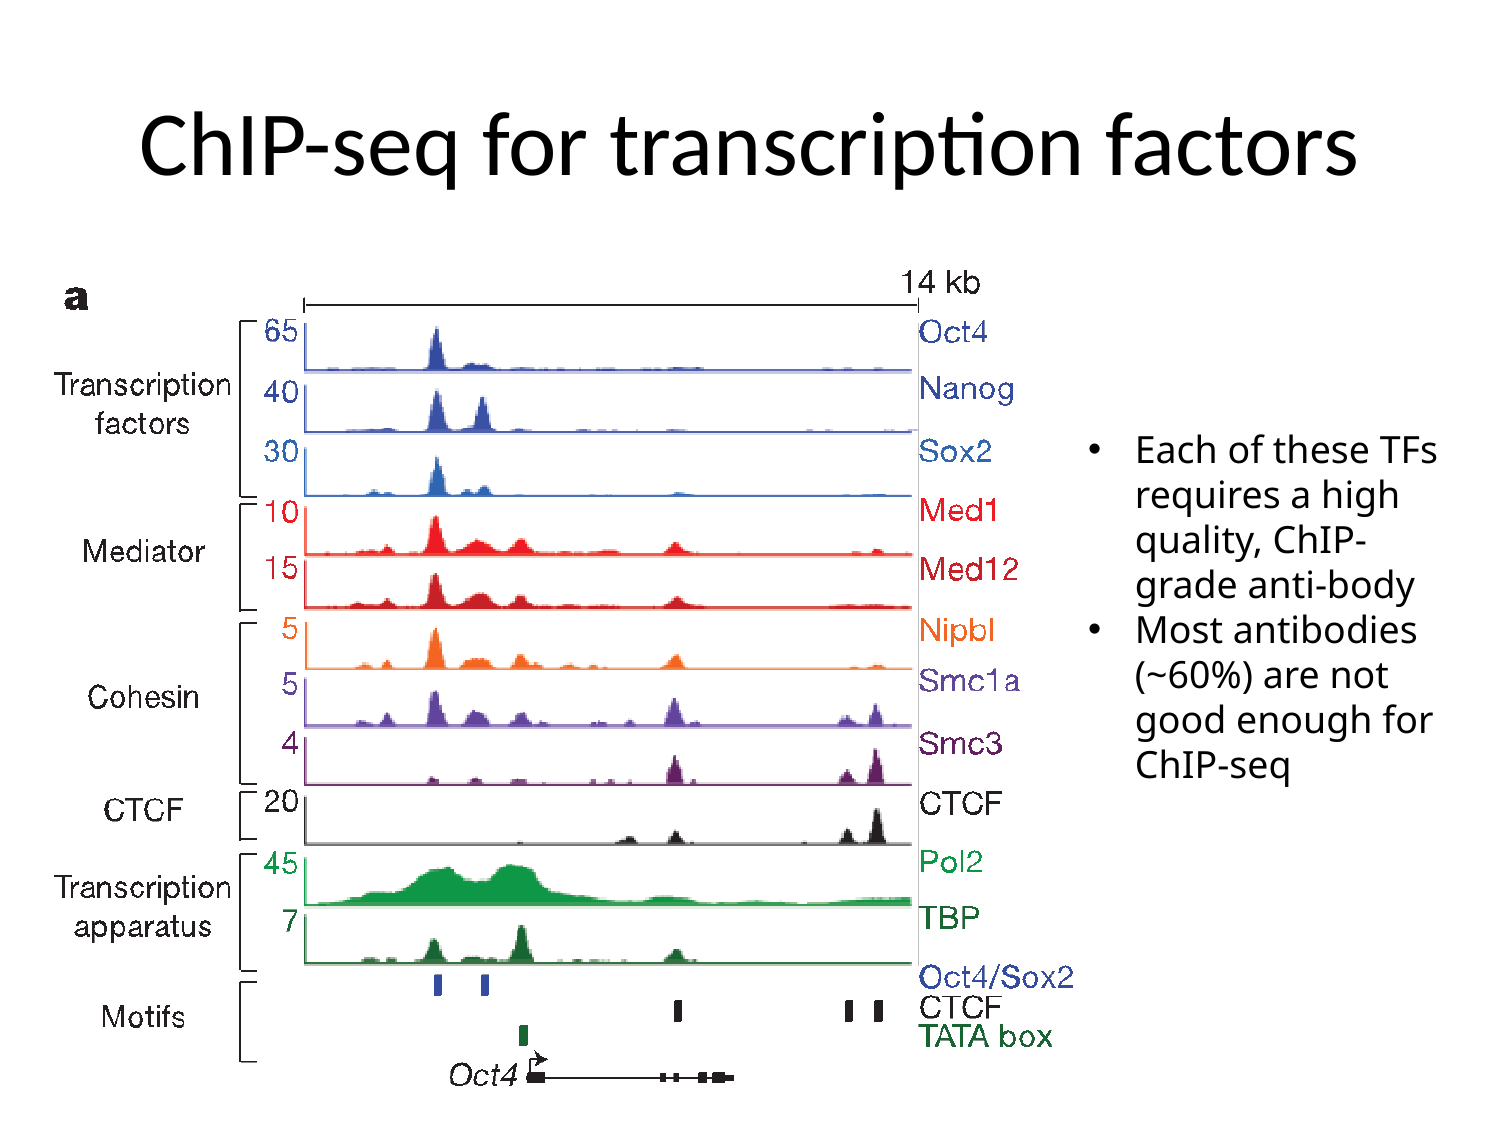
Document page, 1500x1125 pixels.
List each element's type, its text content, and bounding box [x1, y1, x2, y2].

picture [28, 232, 1074, 1106]
title ChIP-seq for transcription factors [75, 45, 1425, 233]
text_box Each of these TFs requires a high quality, ChIP-grade anti-body Most antibodies (~60%) are not good enough for ChIP-seq [1079, 418, 1466, 843]
